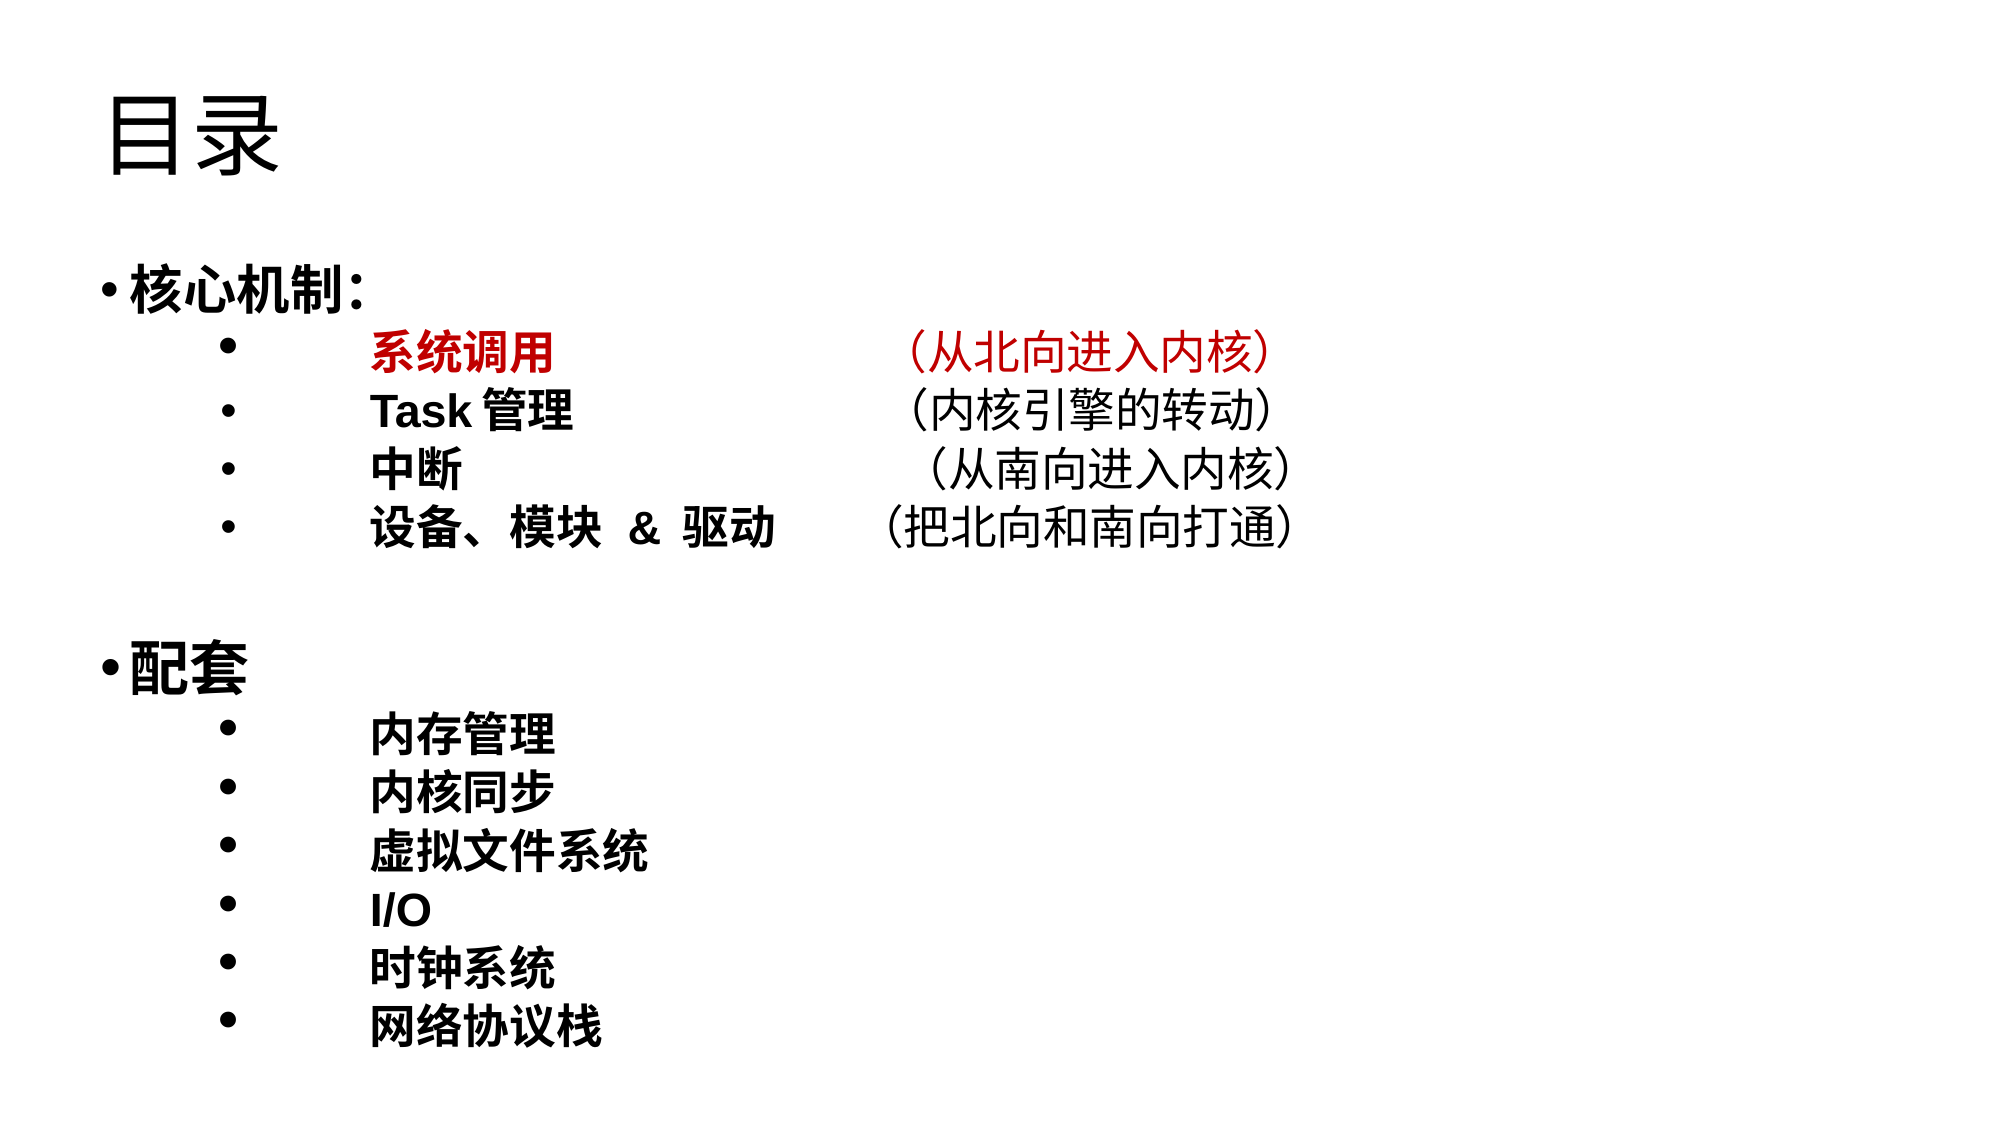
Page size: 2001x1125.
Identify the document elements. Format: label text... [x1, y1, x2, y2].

text_box 核心机制： 系统调用 （从北向进入内核） Task管理 （内核引擎的转动） 中断 （从南向进入内核） 设备、模块 & 驱动 （把北向和南向打通） 配套 内存管理 内核同步 虚拟文件系统 I/O 时钟系统 网络协议栈 [99, 263, 1900, 1061]
text_box 目录 [99, 44, 1900, 232]
